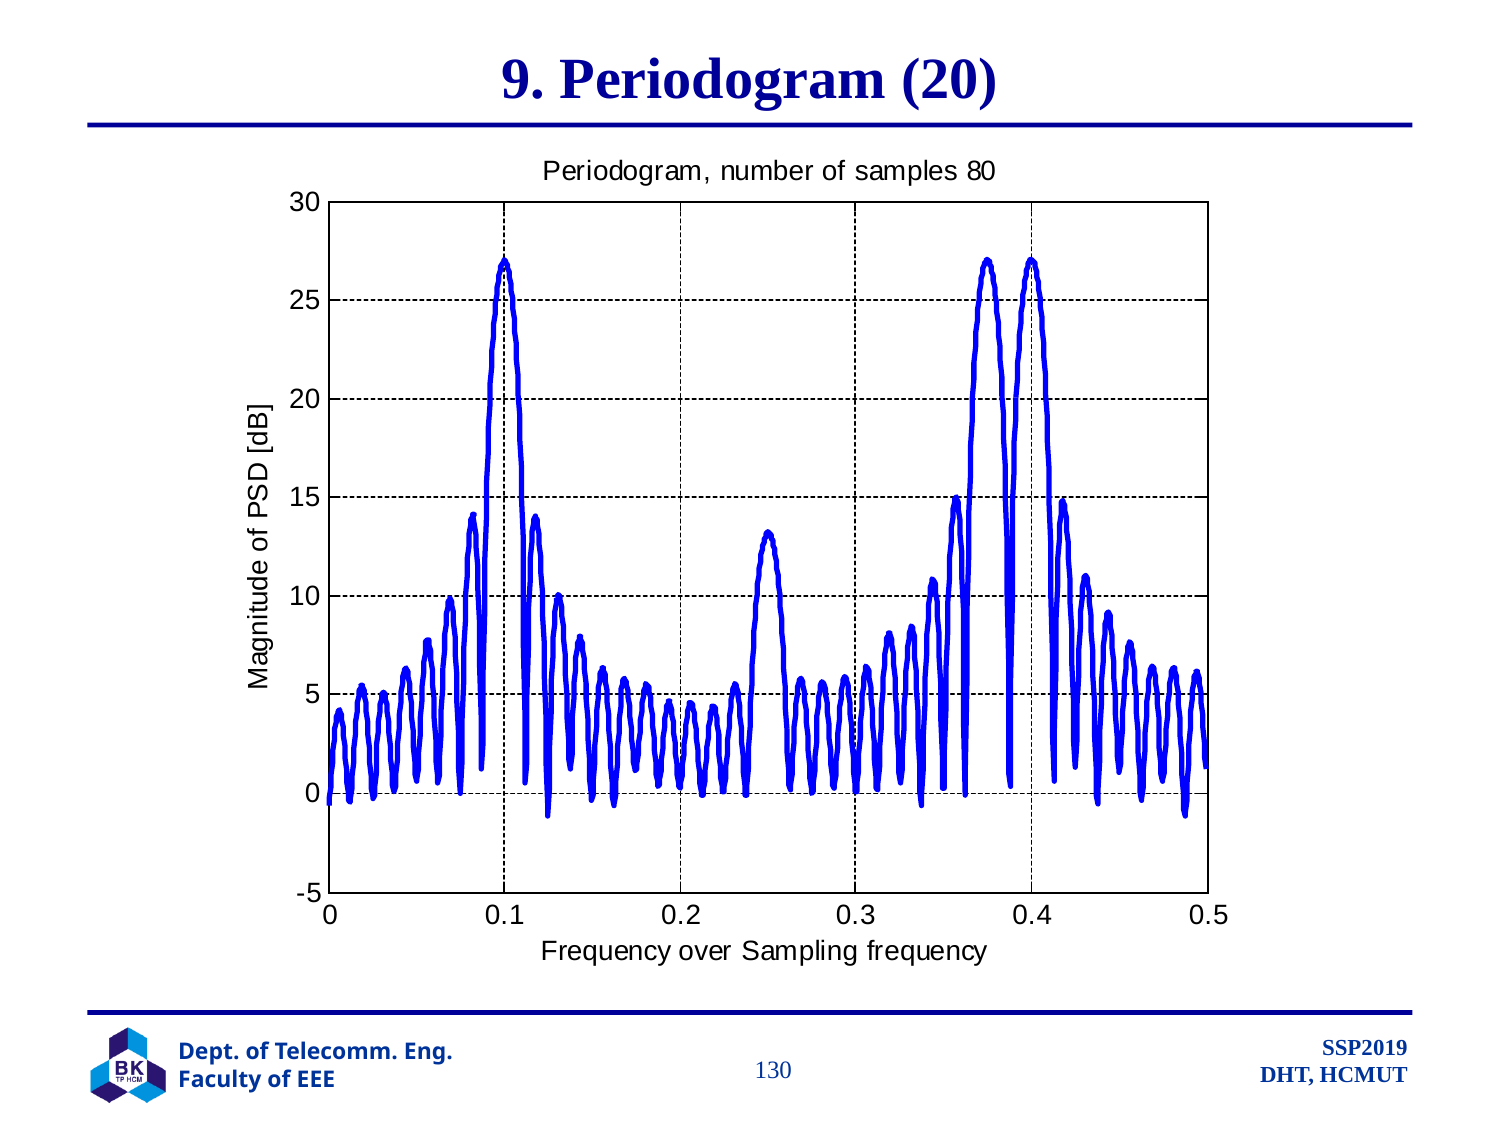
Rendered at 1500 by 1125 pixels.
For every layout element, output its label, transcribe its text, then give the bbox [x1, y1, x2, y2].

picture [87, 1024, 169, 1125]
title 9. Periodogram (20) [0, 37, 1500, 113]
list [182, 137, 1318, 988]
slide_number 130 [424, 1037, 976, 1101]
